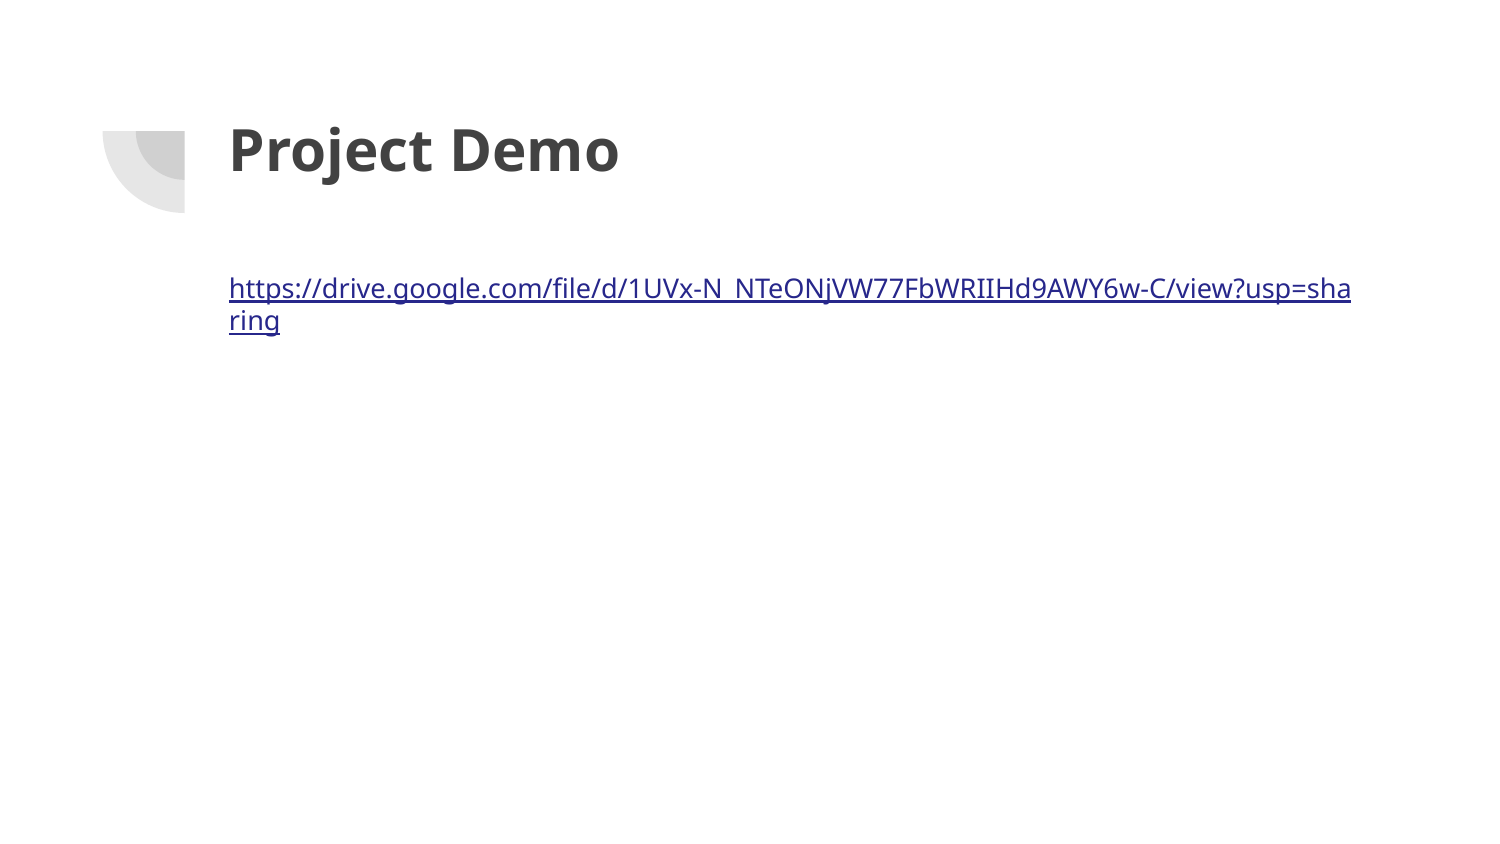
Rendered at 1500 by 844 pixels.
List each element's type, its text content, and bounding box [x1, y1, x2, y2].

list https://drive.google.com/file/d/1UVx-N_NTeONjVW77FbWRIIHd9AWY6w-C/view?usp=sharing [213, 250, 1368, 744]
title Project Demo [213, 98, 1368, 250]
